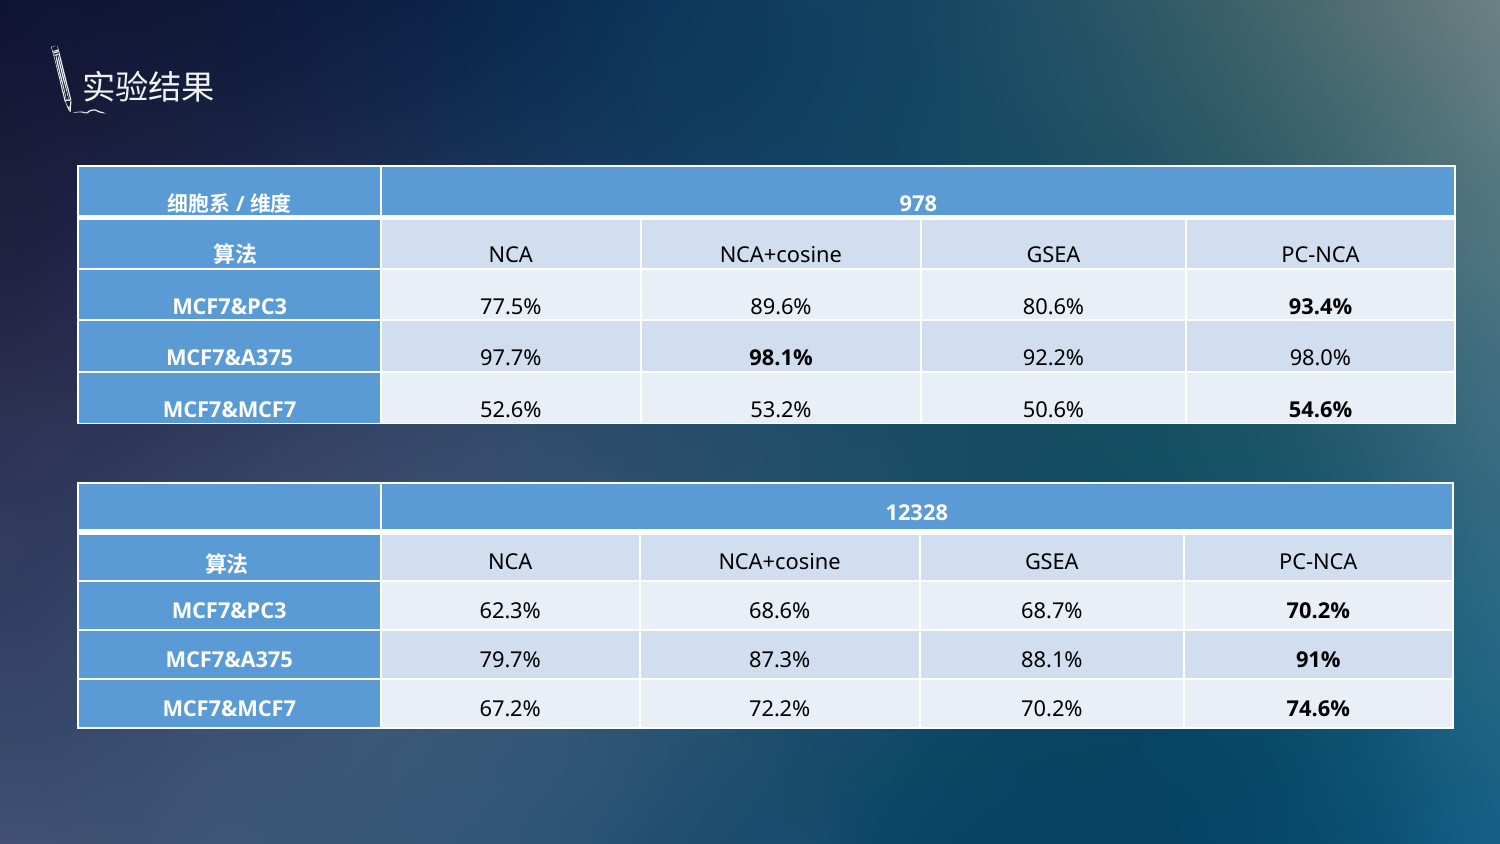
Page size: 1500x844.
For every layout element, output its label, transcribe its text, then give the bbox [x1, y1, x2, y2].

table_cell 92.2% [922, 321, 1185, 371]
table_cell 80.6% [922, 270, 1185, 319]
table_cell 52.6% [382, 373, 640, 423]
table_cell 79.7% [382, 631, 639, 678]
table_cell 74.6% [1185, 680, 1452, 727]
table_cell GSEA [921, 535, 1183, 580]
table_cell 68.7% [921, 582, 1183, 629]
table_cell 54.6% [1187, 373, 1454, 423]
table_header 细胞系/维度 [79, 167, 380, 215]
table_cell PC-NCA [1185, 535, 1452, 580]
table_header [79, 484, 380, 529]
table_cell 98.1% [642, 321, 920, 371]
table_cell MCF7&MCF7 [79, 680, 380, 727]
table_cell 62.3% [382, 582, 639, 629]
table_cell MCF7&MCF7 [79, 373, 380, 423]
picture [0, 0, 1500, 844]
table_cell 53.2% [642, 373, 920, 423]
table_cell MCF7&A375 [79, 321, 380, 371]
table_cell GSEA [922, 220, 1185, 268]
table_cell 77.5% [382, 270, 640, 319]
table_cell NCA [382, 220, 640, 268]
table_cell 68.6% [641, 582, 919, 629]
table_header 12328 [382, 484, 1452, 529]
table_cell 72.2% [641, 680, 919, 727]
table_cell PC-NCA [1187, 220, 1454, 268]
table_cell 93.4% [1187, 270, 1454, 319]
table_cell 50.6% [922, 373, 1185, 423]
table_cell 91% [1185, 631, 1452, 678]
table_cell NCA+cosine [641, 535, 919, 580]
text_box 实验结果 [106, 58, 414, 114]
table_cell 89.6% [642, 270, 920, 319]
table_cell MCF7&PC3 [79, 582, 380, 629]
table_cell NCA [382, 535, 639, 580]
table_cell 70.2% [921, 680, 1183, 727]
table_cell MCF7&A375 [79, 631, 380, 678]
table_cell MCF7&PC3 [79, 270, 380, 319]
table_cell 算法 [79, 535, 380, 580]
table_cell 97.7% [382, 321, 640, 371]
table_cell 70.2% [1185, 582, 1452, 629]
table_cell 算法 [79, 220, 380, 268]
table_header 978 [382, 167, 1454, 215]
table_cell 88.1% [921, 631, 1183, 678]
table_cell 67.2% [382, 680, 639, 727]
table_cell 87.3% [641, 631, 919, 678]
table_cell 98.0% [1187, 321, 1454, 371]
table_cell NCA+cosine [642, 220, 920, 268]
